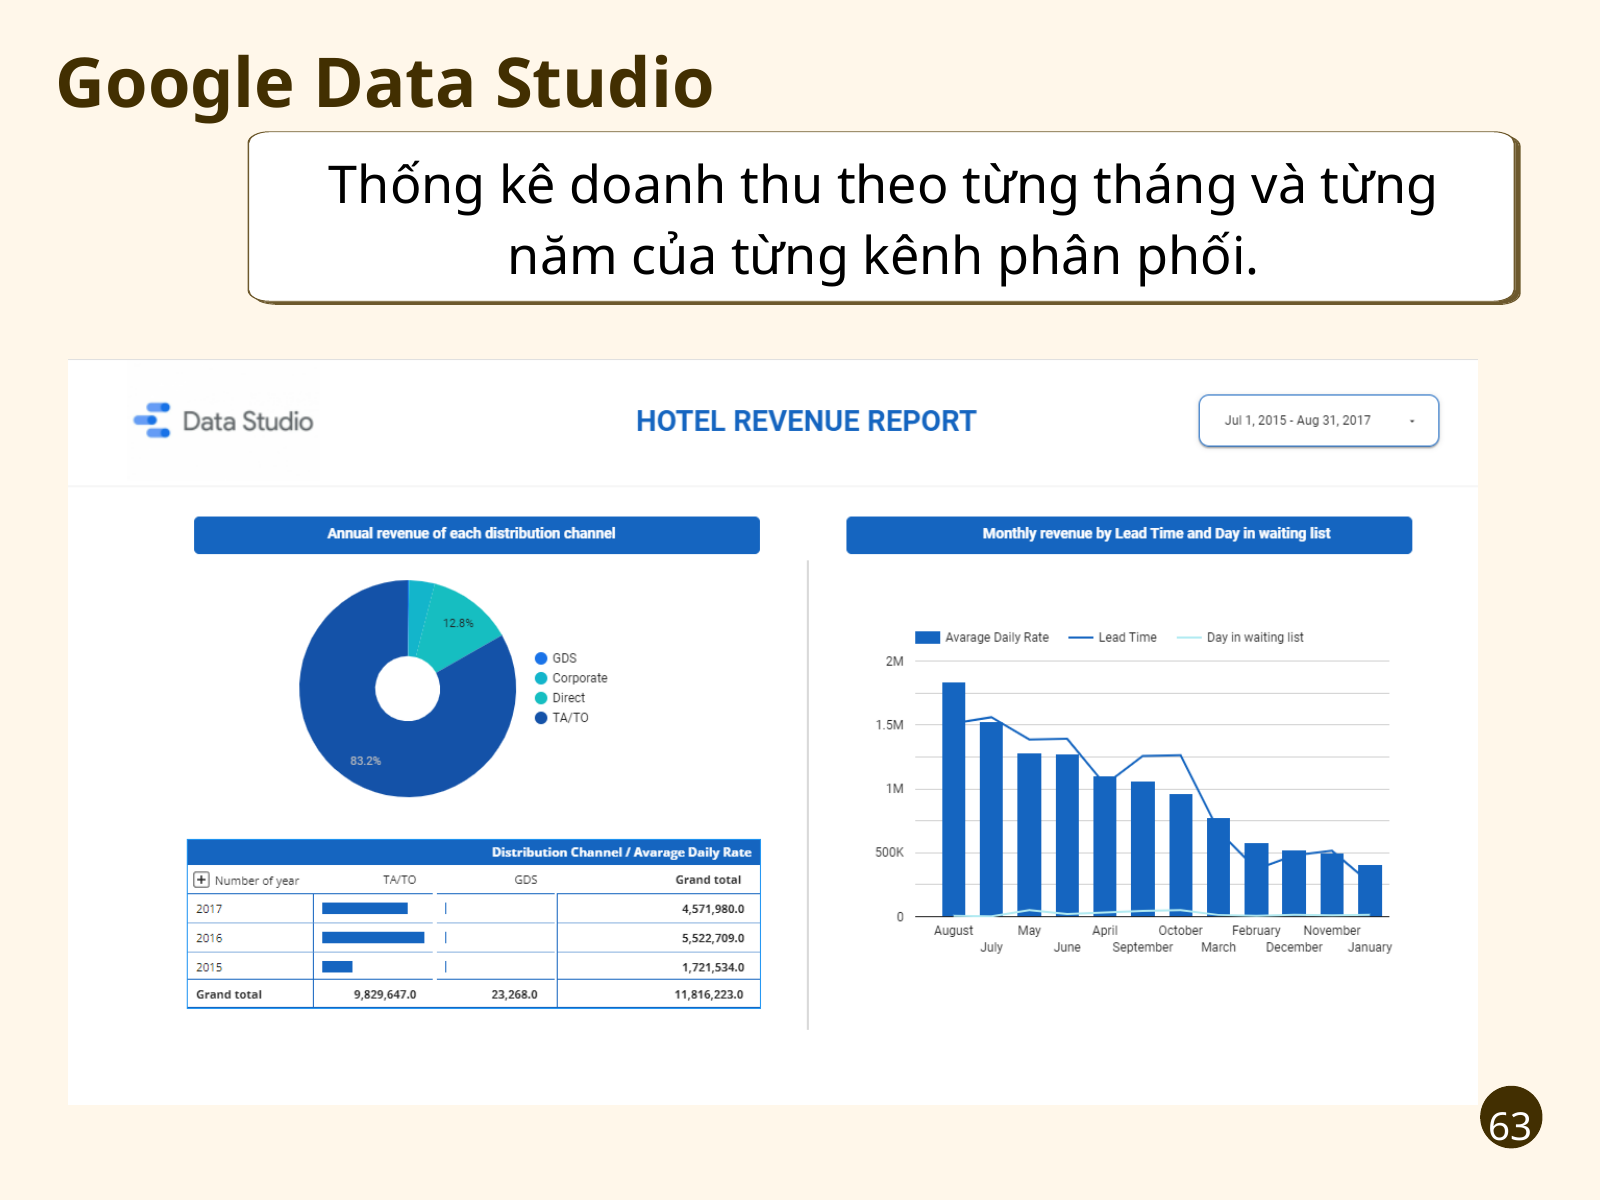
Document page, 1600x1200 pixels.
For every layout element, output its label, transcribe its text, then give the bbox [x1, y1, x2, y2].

picture [68, 359, 1479, 1105]
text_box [1479, 1085, 1543, 1149]
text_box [247, 131, 1521, 306]
text_box Google Data Studio [0, 38, 943, 121]
